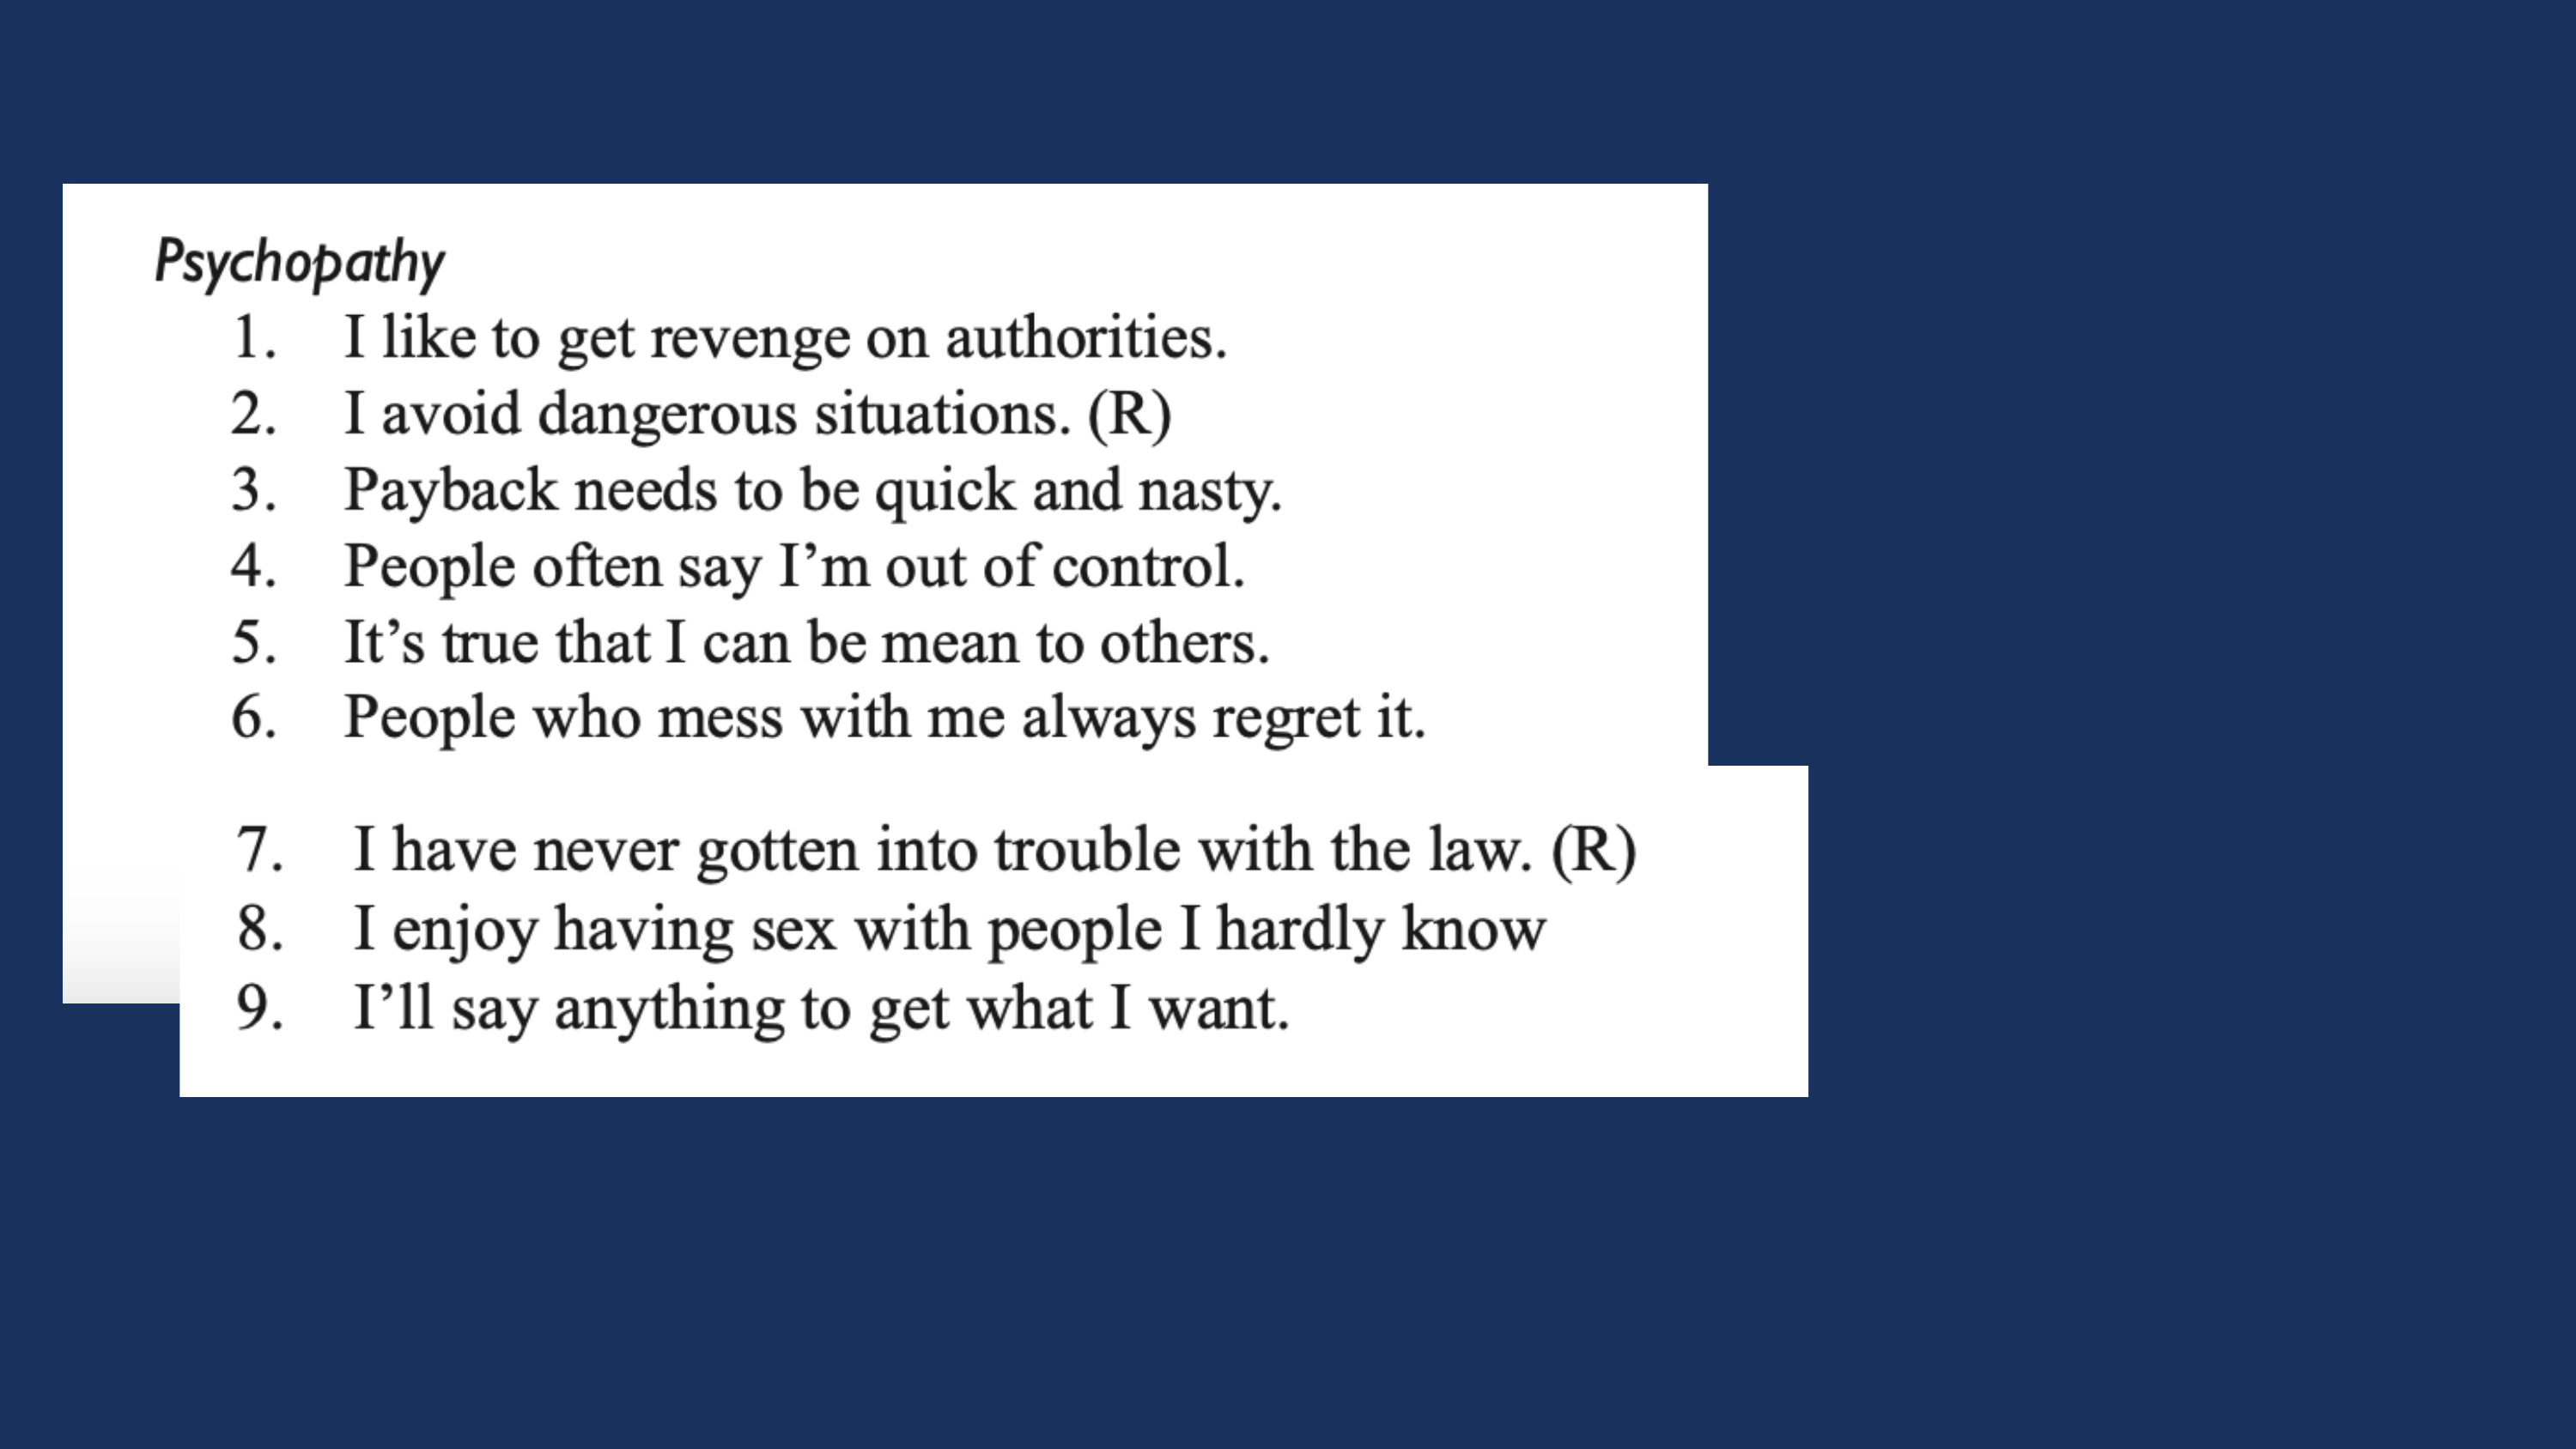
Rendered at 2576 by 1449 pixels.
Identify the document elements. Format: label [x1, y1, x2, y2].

text_box [179, 766, 1809, 1097]
text_box [63, 184, 1709, 1003]
